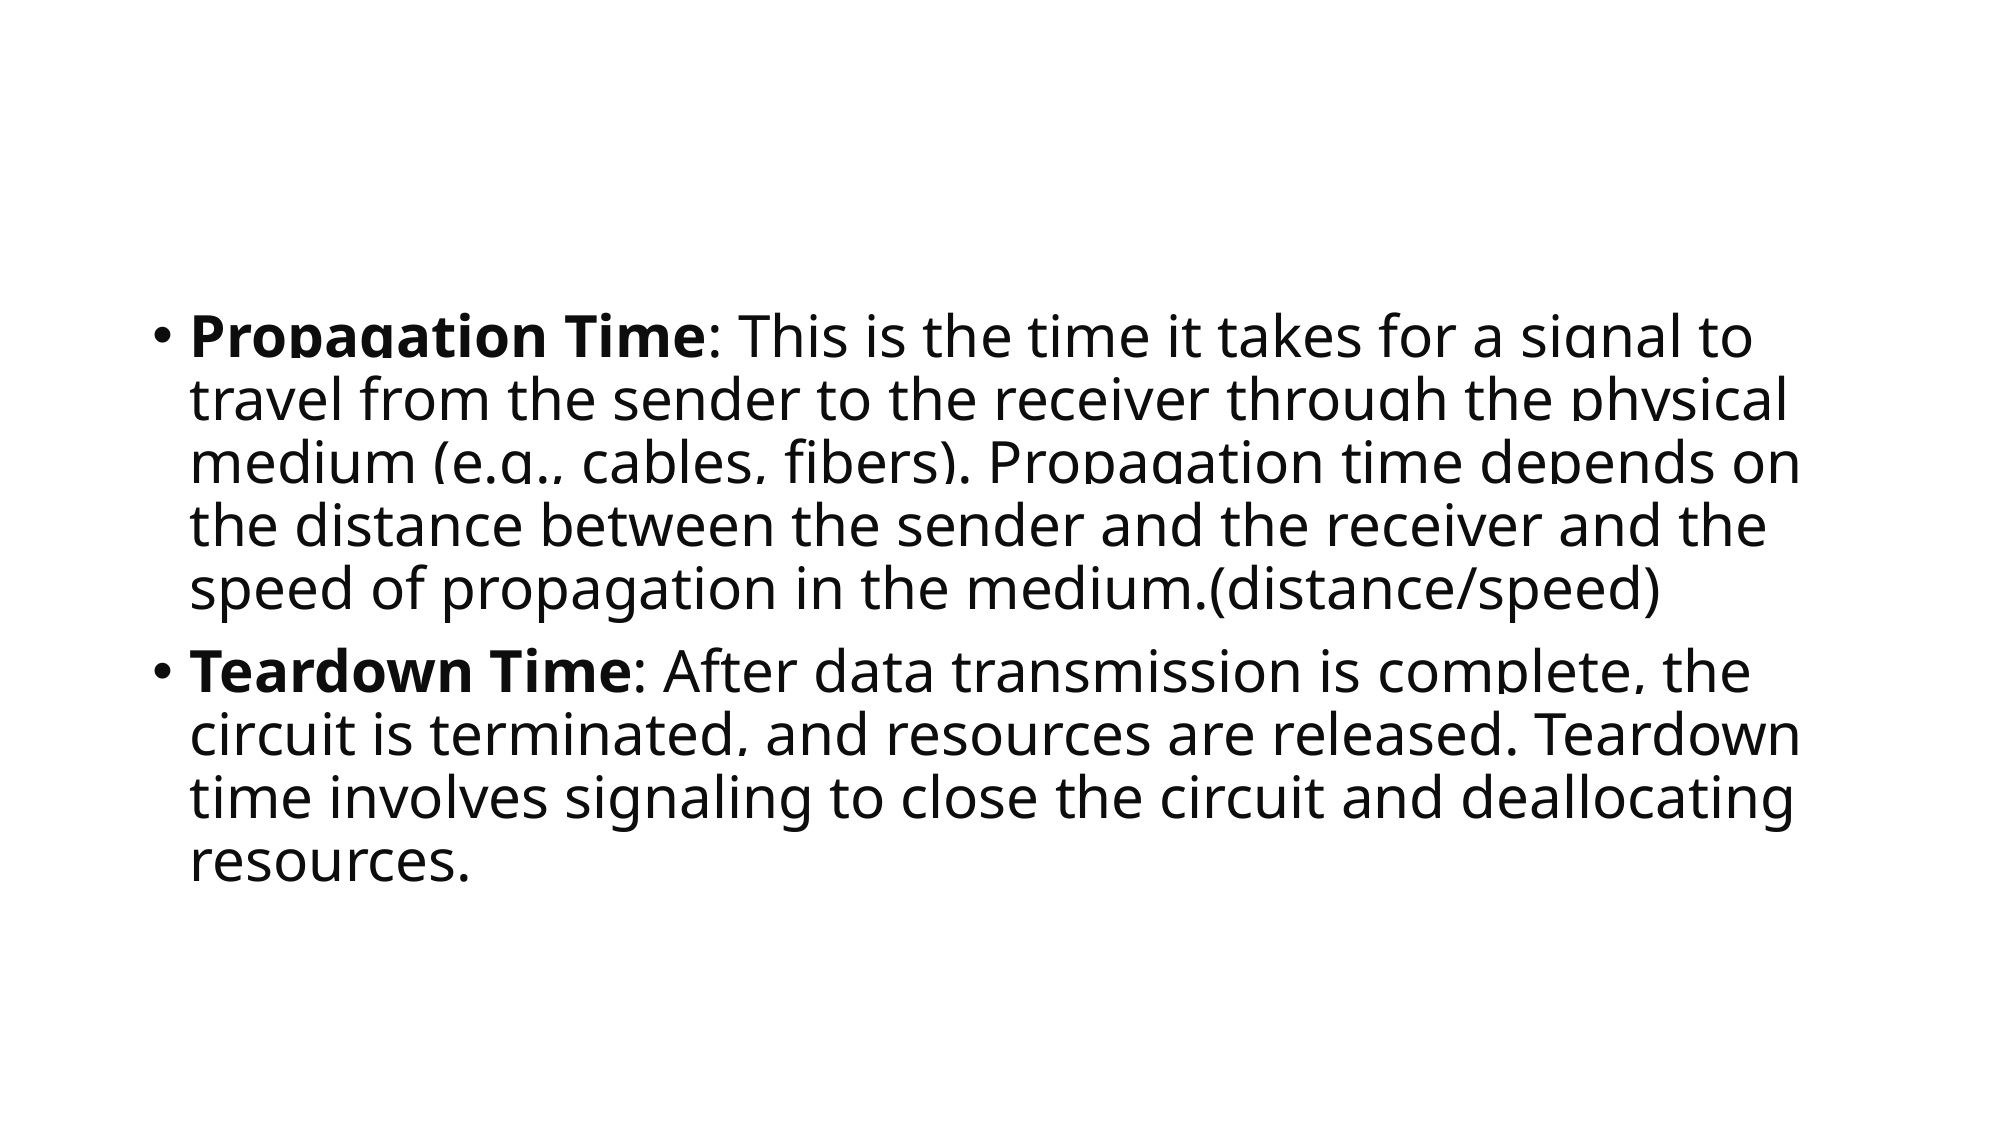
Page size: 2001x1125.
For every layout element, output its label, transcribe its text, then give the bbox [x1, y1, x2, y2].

list Propagation Time: This is the time it takes for a signal to travel from the sender to the receiver through the physical medium (e.g., cables, fibers). Propagation time depends on the distance between the sender and the receiver and the speed of propagation in the medium.(distance/speed) Teardown Time: After data transmission is complete, the circuit is terminated, and resources are released. Teardown time involves signaling to close the circuit and deallocating resources. [137, 299, 1863, 1014]
